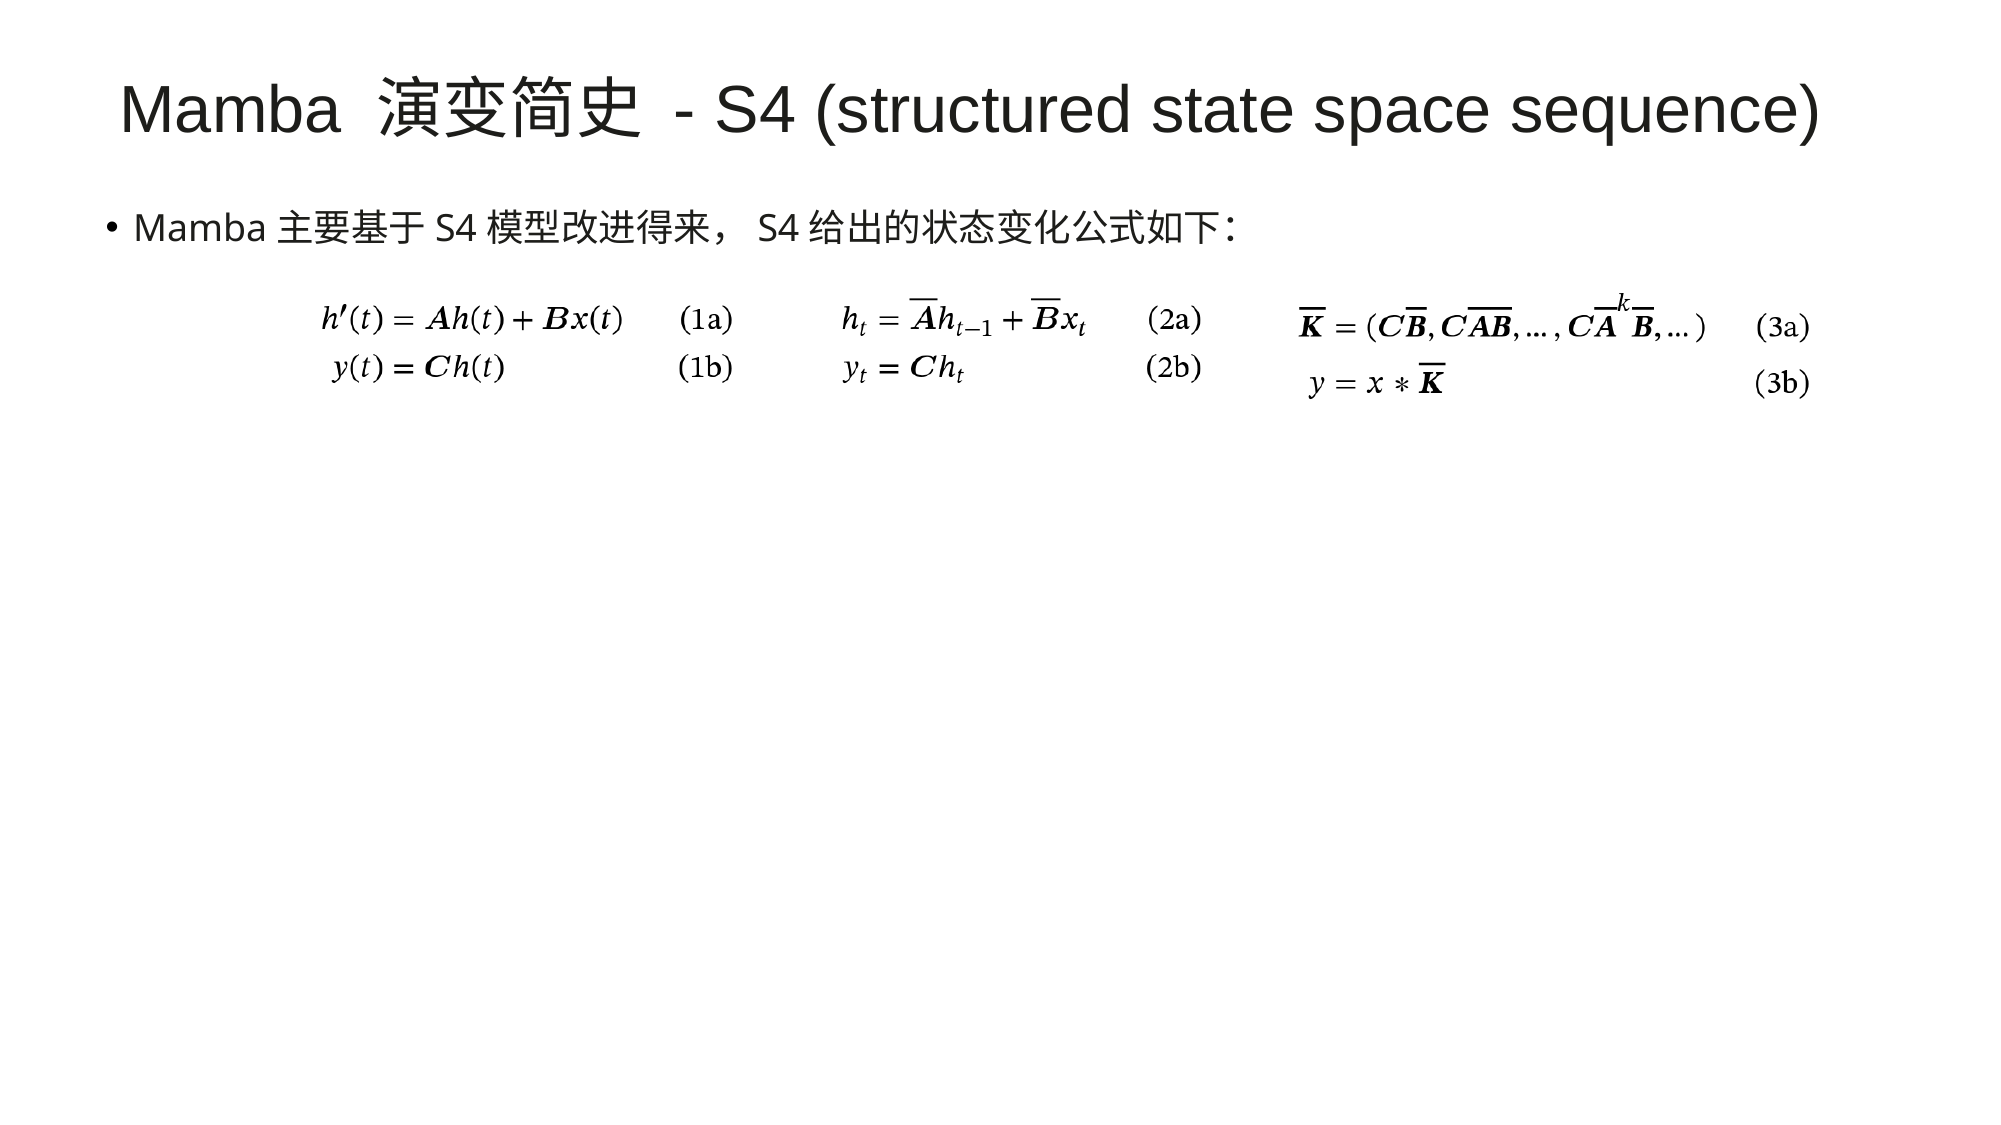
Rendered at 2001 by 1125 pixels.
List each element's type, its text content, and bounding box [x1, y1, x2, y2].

list Mamba主要基于S4模型改进得来，S4给出的状态变化公式如下： [103, 204, 1896, 705]
subtitle Mamba 演变简史 - S4 (structured state space sequence) [119, 74, 1931, 192]
picture [280, 261, 1842, 425]
